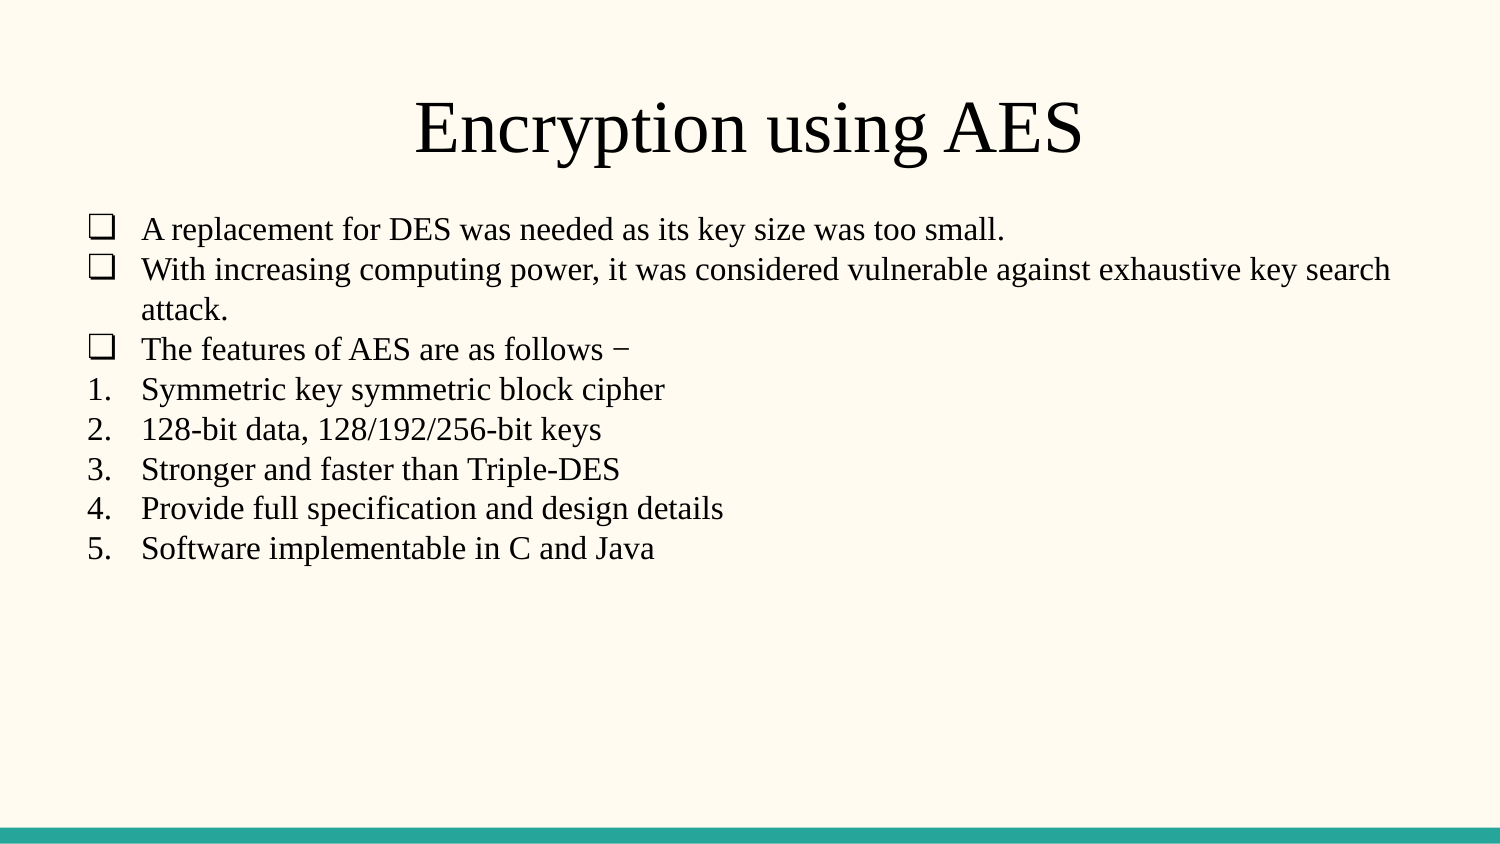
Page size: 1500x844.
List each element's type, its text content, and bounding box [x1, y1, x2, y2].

title Encryption using AES [51, 72, 1449, 174]
list A replacement for DES was needed as its key size was too small. With increasing computing power, it was considered vulnerable against exhaustive key search attack. The features of AES are as follows − Symmetric key symmetric block cipher 128-bit data, 128/192/256-bit keys Stronger and faster than Triple-DES Provide full specification and design details Software implementable in C and Java [51, 192, 1449, 750]
